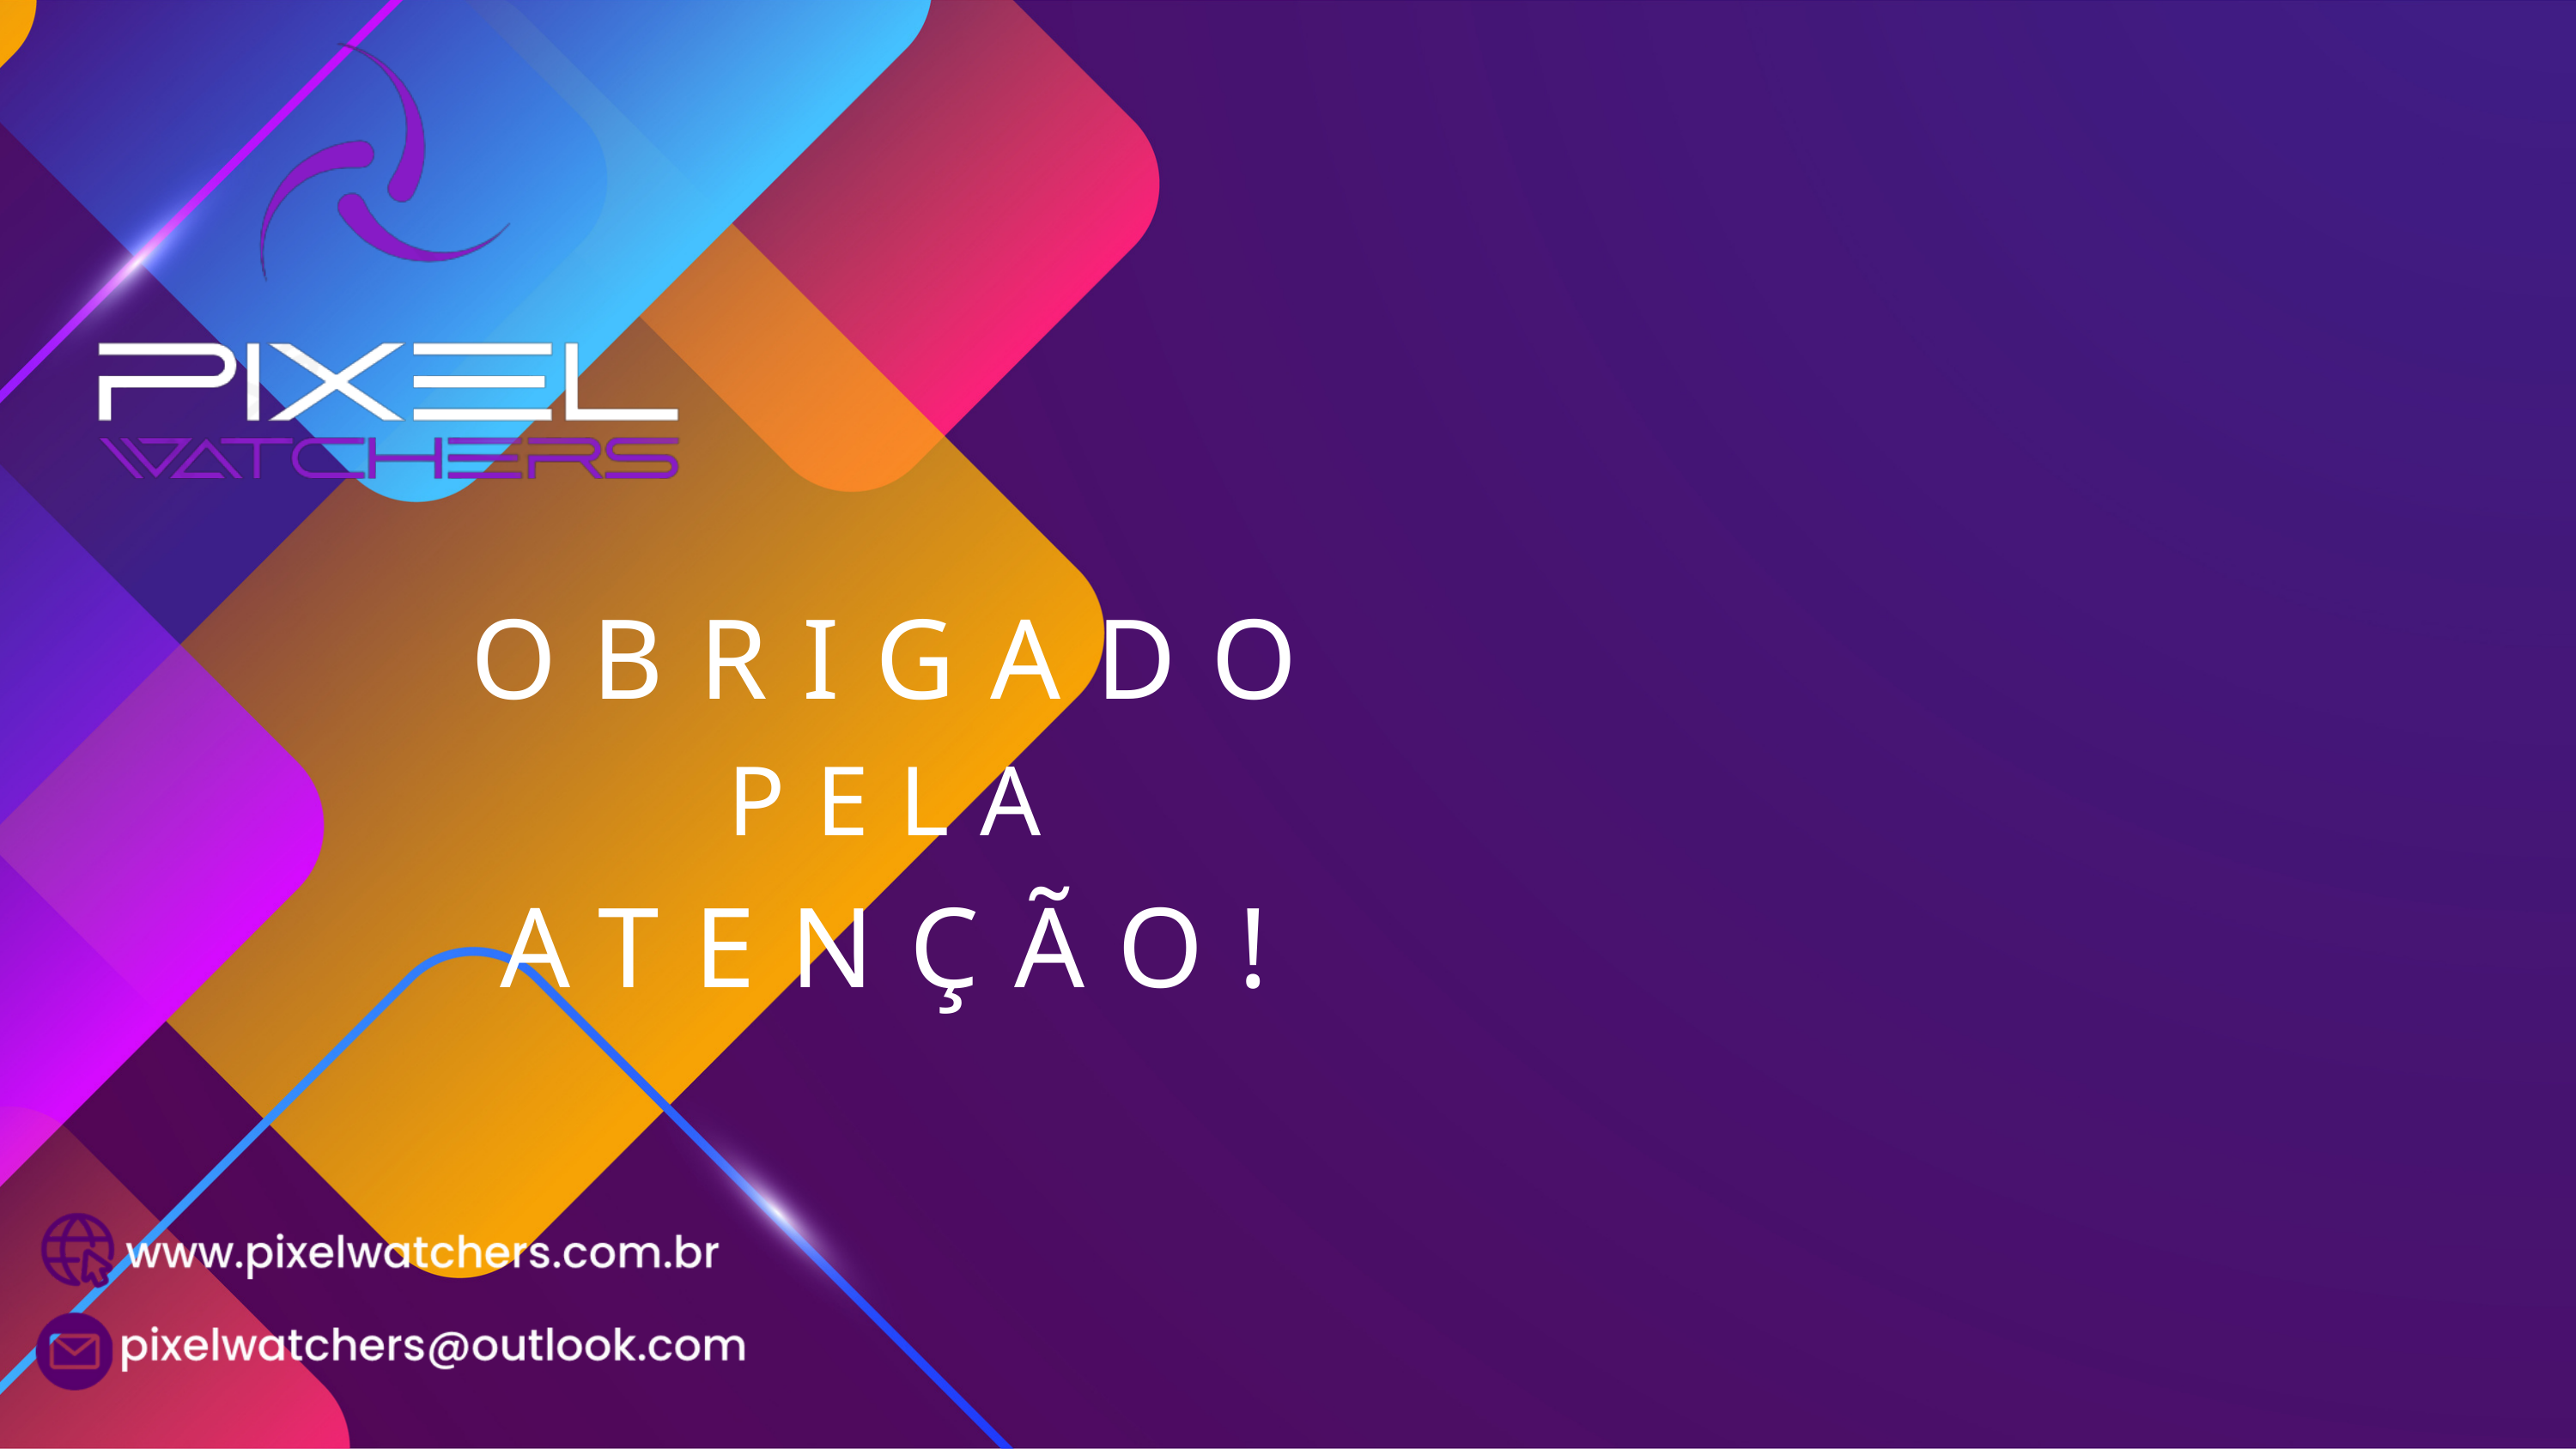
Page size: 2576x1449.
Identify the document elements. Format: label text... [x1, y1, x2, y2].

text_box [35, 1208, 1958, 1399]
text_box [0, 0, 806, 585]
text_box OBRIGADO PELA ATENÇÃO! [210, 566, 1559, 1010]
text_box [0, 0, 2576, 1449]
